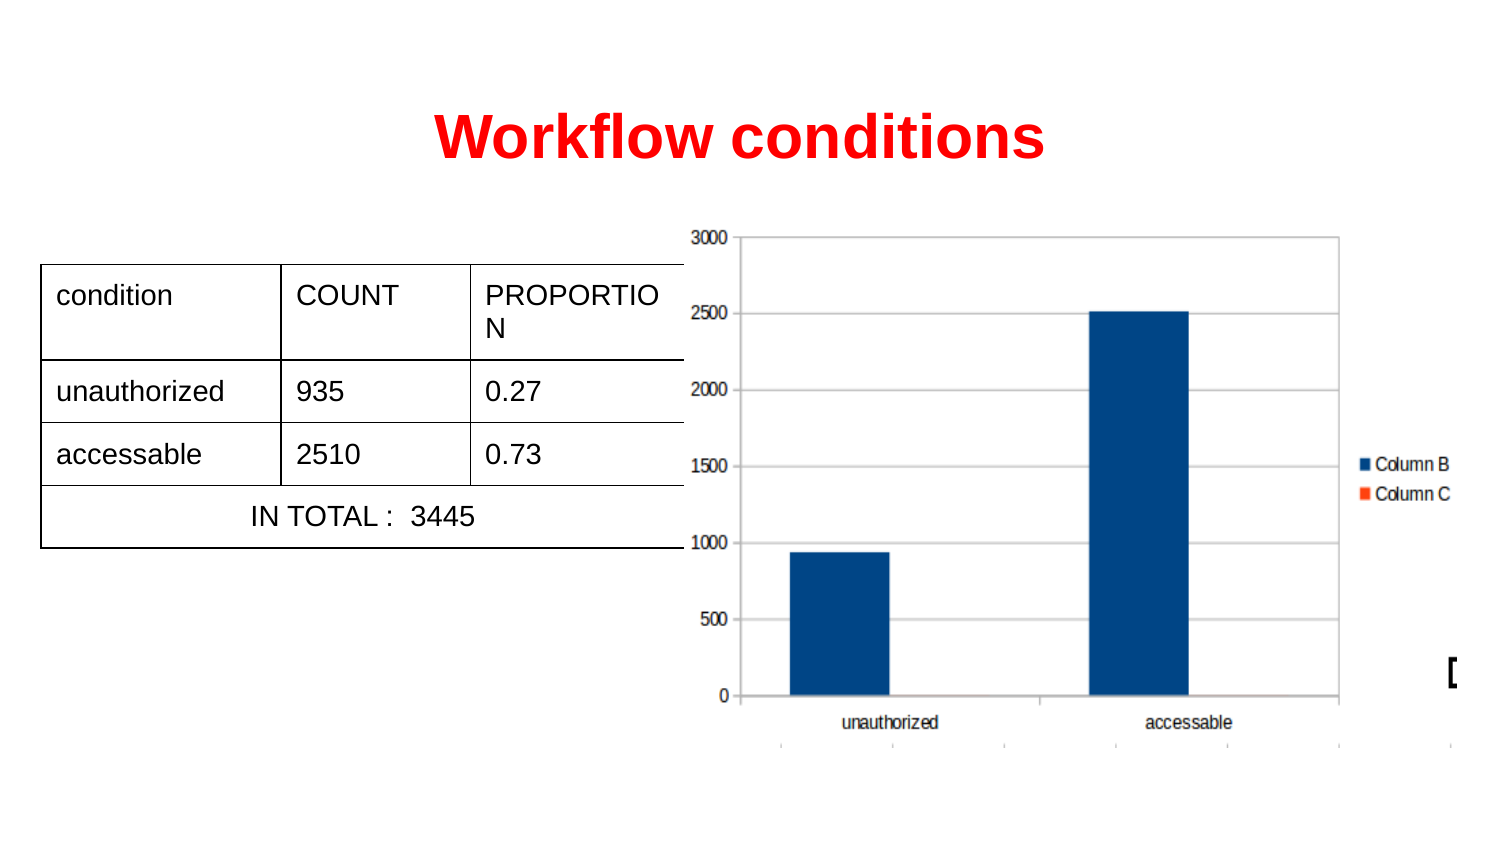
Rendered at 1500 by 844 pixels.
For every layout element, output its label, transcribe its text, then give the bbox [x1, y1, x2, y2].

picture [684, 221, 1457, 749]
table_cell 935 [282, 361, 470, 422]
table_cell 2510 [282, 423, 470, 485]
table_cell unauthorized [42, 361, 280, 422]
table_cell IN TOTAL : 3445 [42, 486, 679, 547]
table_cell 0.27 [471, 361, 679, 422]
table_header COUNT [282, 265, 470, 359]
table_header PROPORTION [471, 265, 679, 359]
table_cell 0.73 [471, 423, 679, 485]
table_cell accessable [42, 423, 280, 485]
title Workflow conditions [103, 80, 1379, 186]
table_header condition [42, 265, 280, 359]
